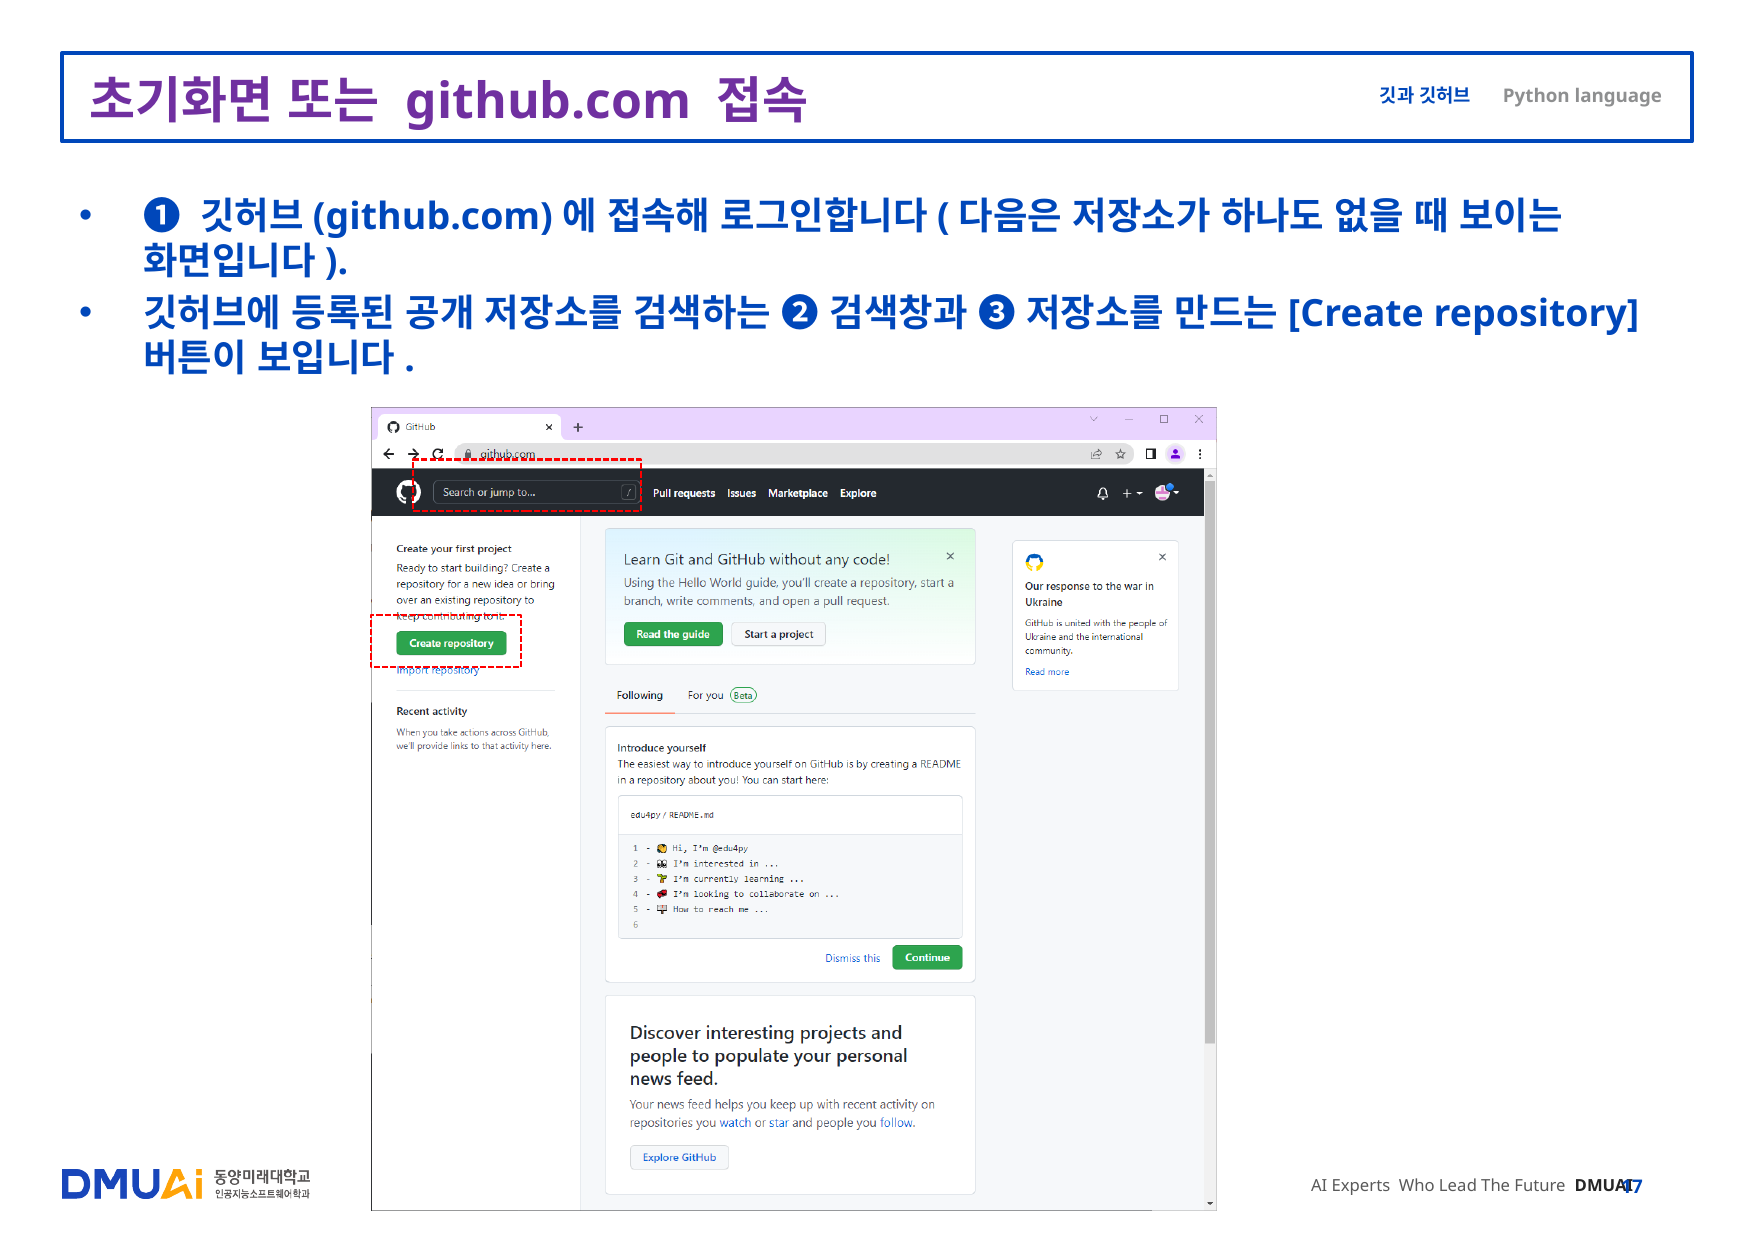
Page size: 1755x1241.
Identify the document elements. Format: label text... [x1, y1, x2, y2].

list ❶ 깃허브(github.com)에 접속해 로그인합니다(다음은 저장소가 하나도 없을 때 보이는 화면입니다). 깃허브에 등록된 공개 저장소를 검색하는 ❷ 검색창과 ❸ 저장소를 만드는[Create repository] 버튼이 보입니다. [62, 183, 1681, 1140]
title 초기화면 또는 github.com 접속 [72, 69, 1586, 128]
picture [62, 1169, 310, 1199]
picture [371, 407, 1217, 1211]
